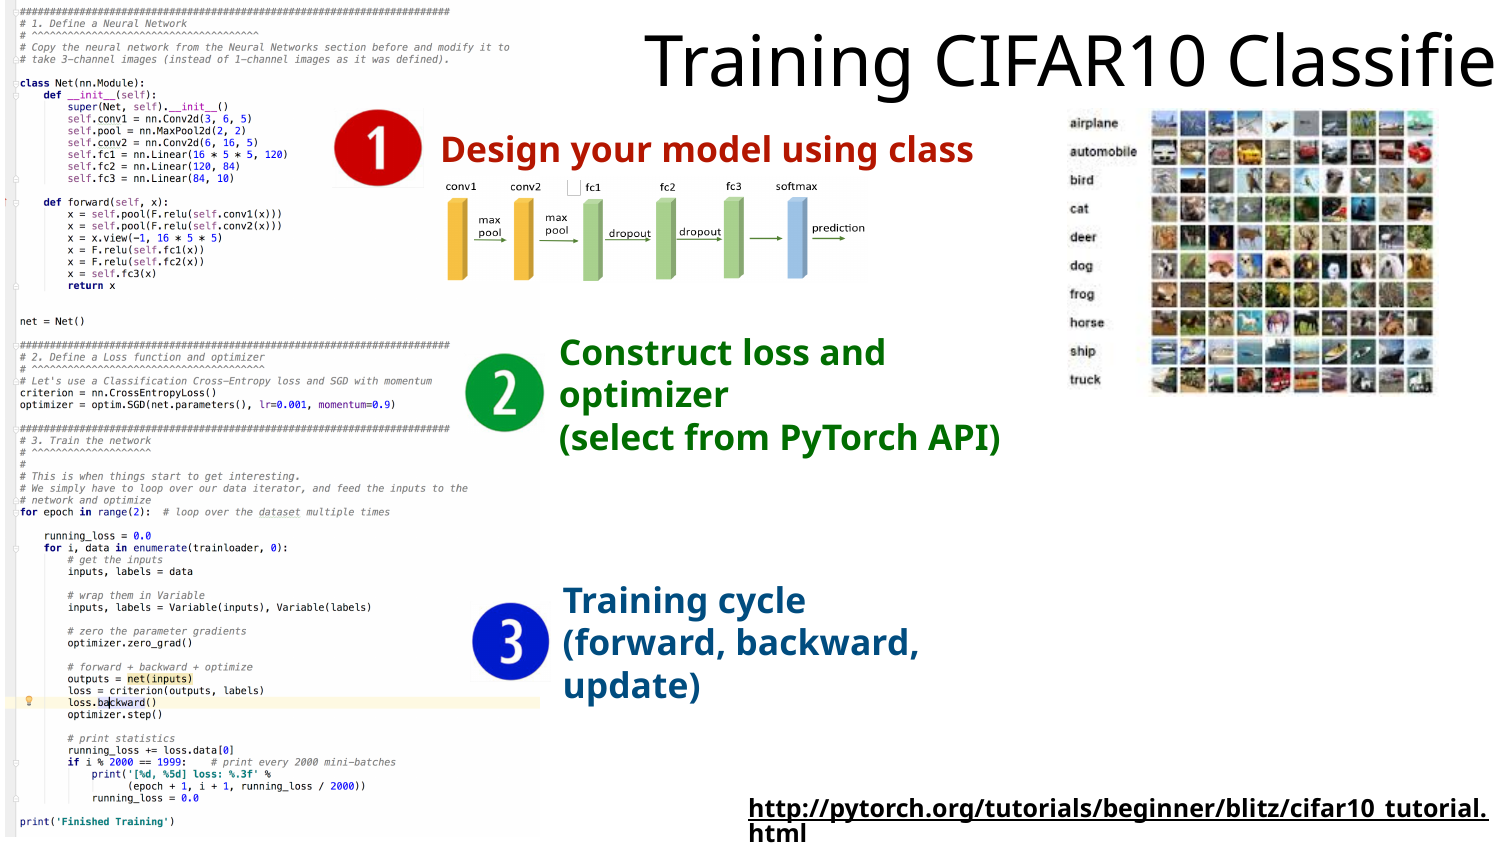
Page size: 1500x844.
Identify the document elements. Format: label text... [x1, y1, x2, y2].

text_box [331, 108, 1022, 283]
picture [5, 0, 540, 837]
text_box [470, 595, 1030, 688]
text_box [464, 346, 1058, 440]
text_box http://pytorch.org/tutorials/beginner/blitz/cifar10_tutorial.html [743, 804, 1499, 844]
title Training CIFAR10 Classifier [541, 0, 1500, 138]
picture [1066, 108, 1440, 397]
